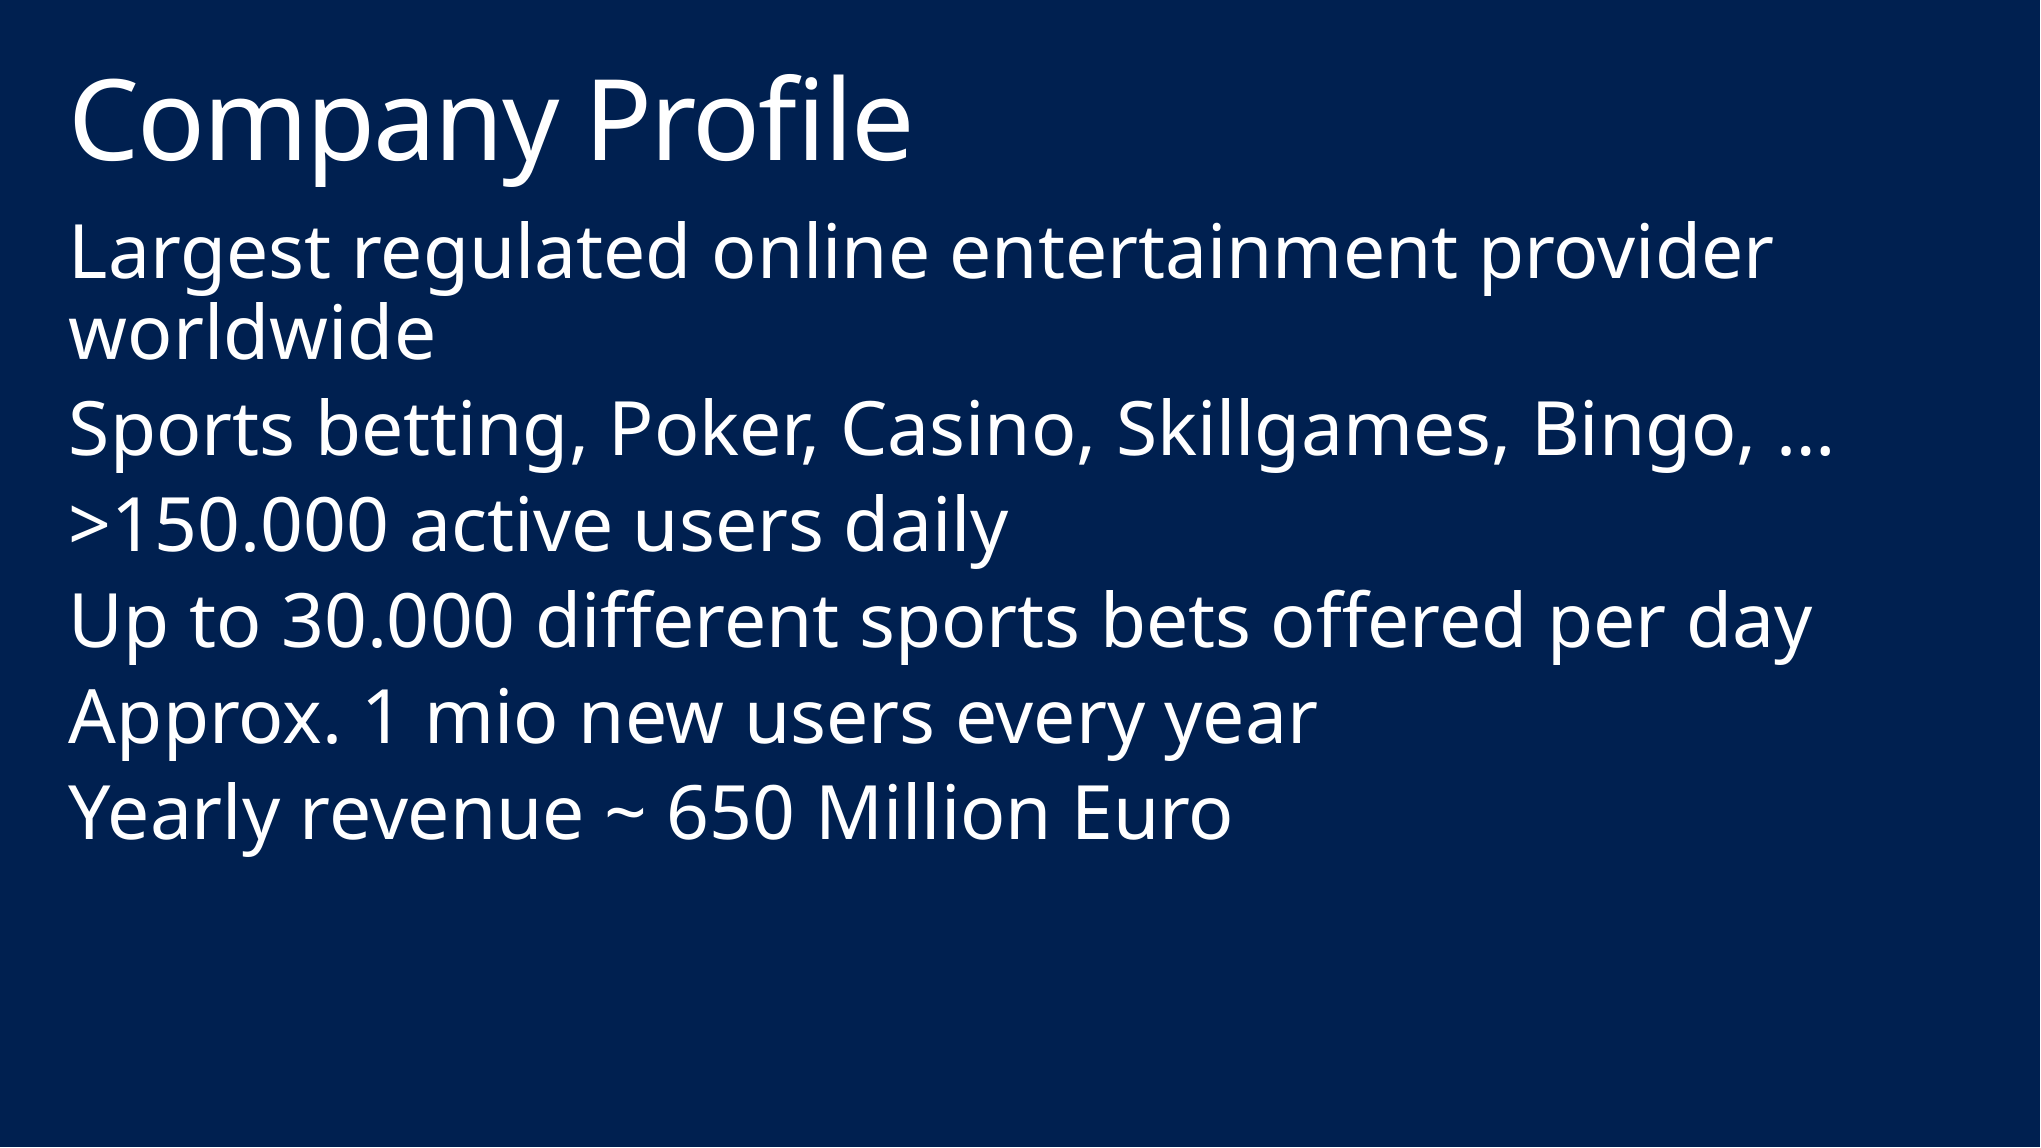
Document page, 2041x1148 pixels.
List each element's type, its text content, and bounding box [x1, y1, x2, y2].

title Company Profile [45, 48, 1996, 198]
list Largest regulated online entertainment provider worldwide Sports betting, Poker, Casino, Skillgames, Bingo, … >150.000 active users daily Up to 30.000 different sports bets offered per day Approx. 1 mio new users every year Yearly revenue ~ 650 Million Euro [45, 198, 1996, 811]
